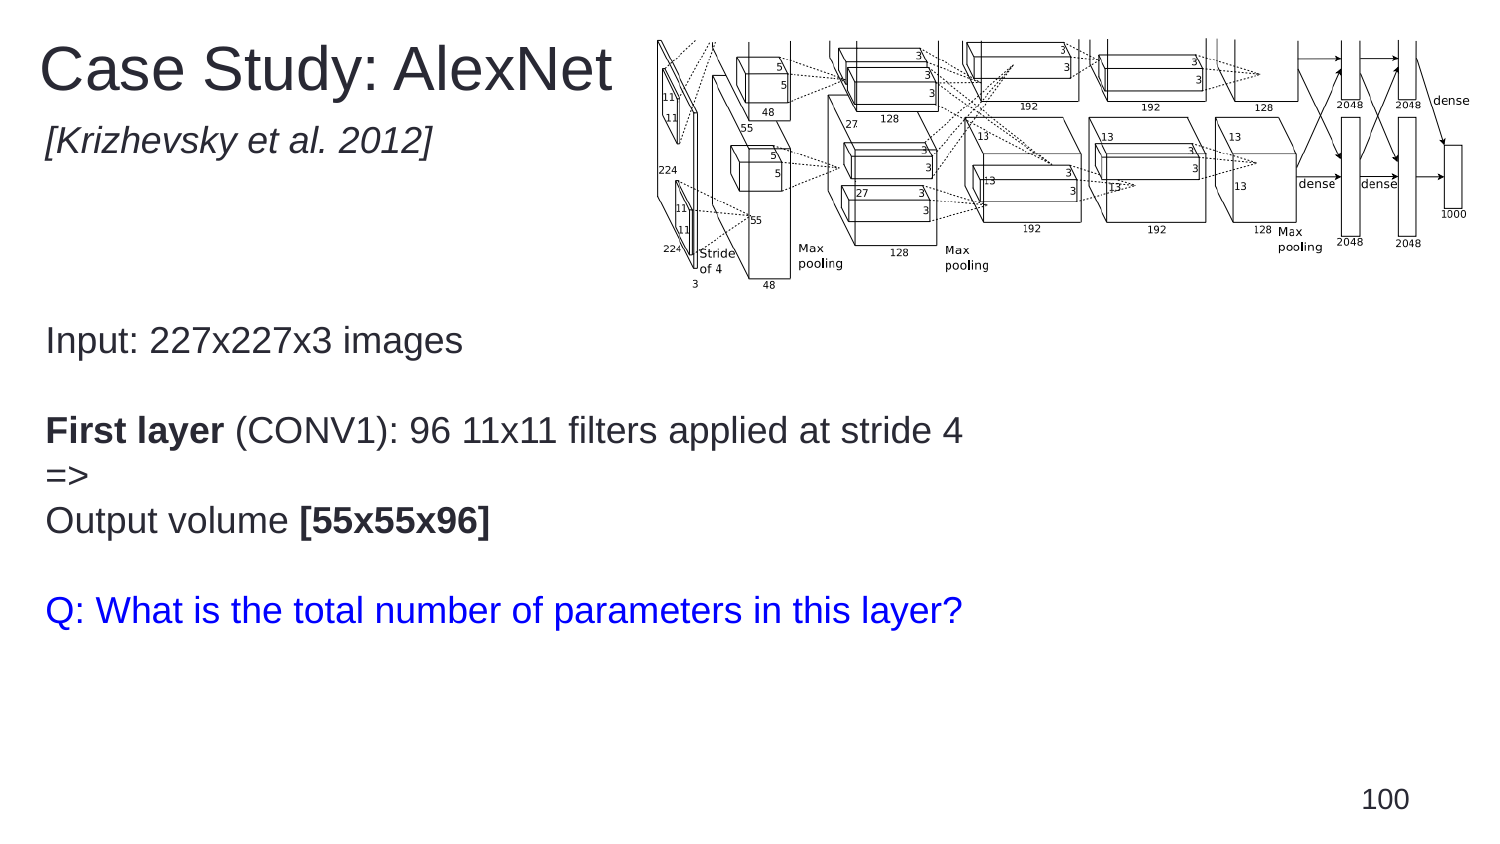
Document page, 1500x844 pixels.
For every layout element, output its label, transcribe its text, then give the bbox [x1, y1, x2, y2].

text_box Input: 227x227x3 images First layer (CONV1): 96 11x11 filters applied at stride 4 => Output volume [55x55x96] Q: What is the total number of parameters in this layer? [30, 300, 1413, 474]
text_box [Krizhevsky et al. 2012] [30, 100, 601, 182]
slide_number 100 [1074, 768, 1425, 827]
text_box Case Study: AlexNet [24, 12, 641, 176]
picture [641, 12, 1486, 296]
